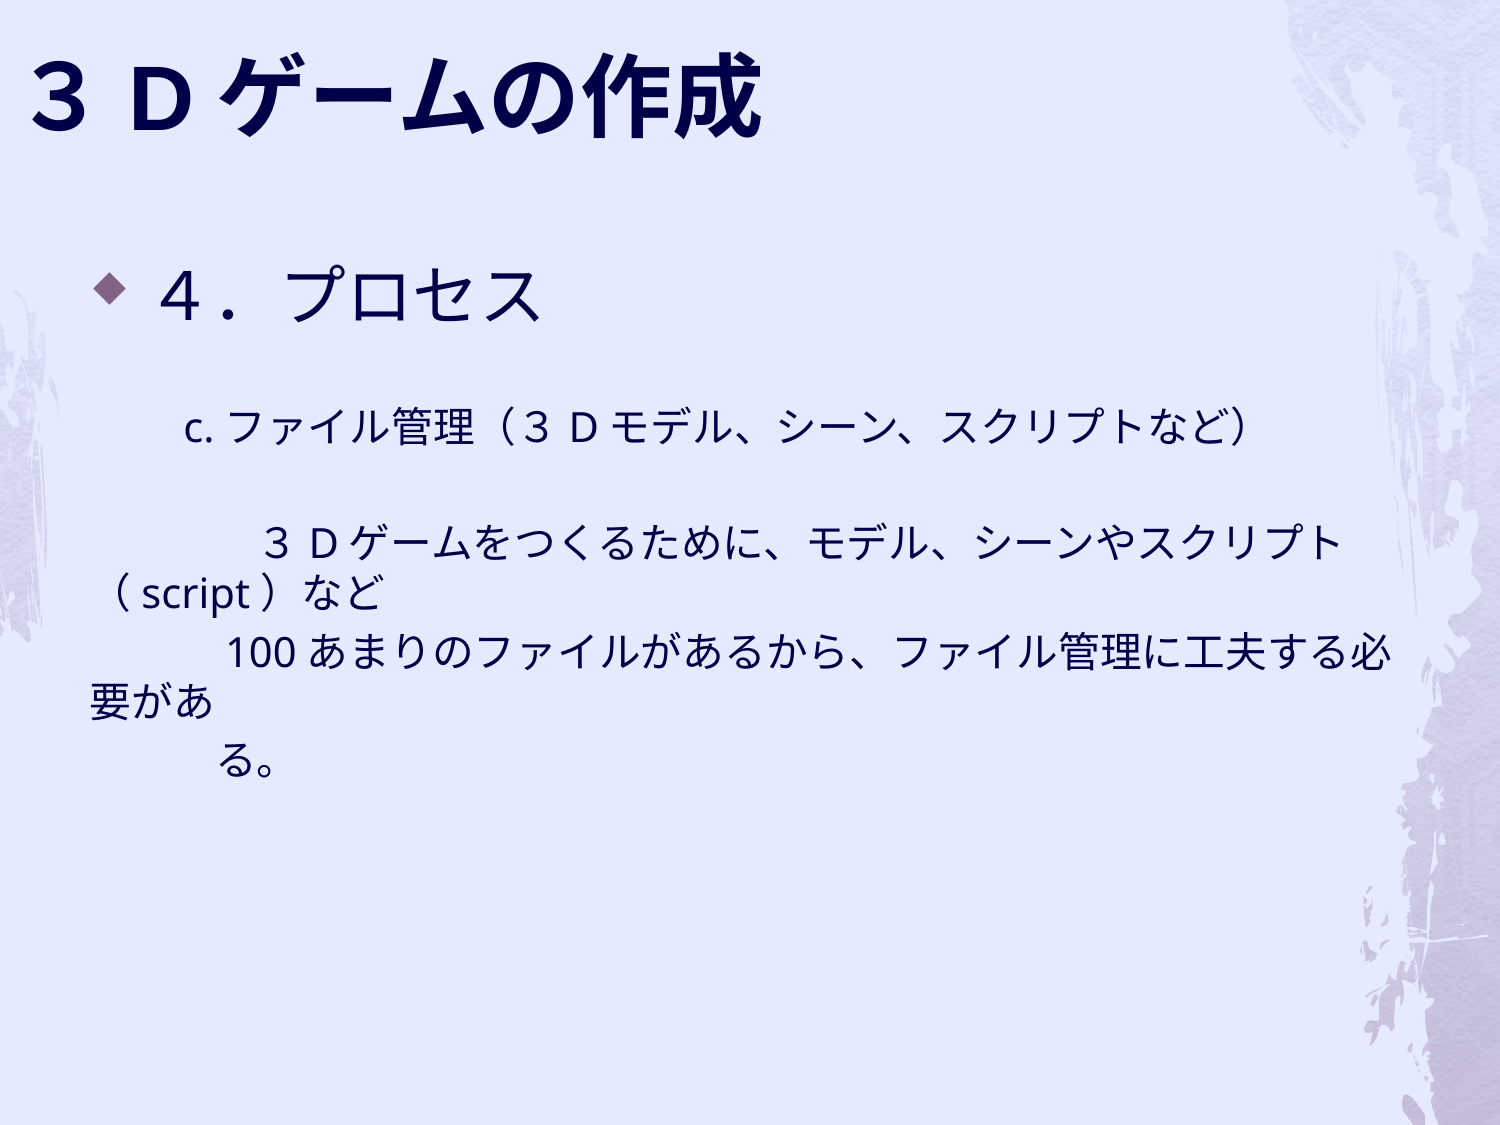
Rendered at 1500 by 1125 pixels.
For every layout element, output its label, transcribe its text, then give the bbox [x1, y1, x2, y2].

list ４．プロセス c.ファイル管理（３Dモデル、シーン、スクリプトなど） ３Dゲームをつくるために、モデル、シーンやスクリプト （script）など 100あまりのファイルがあるから、ファイル管理に工夫する必要があ る。 [75, 246, 1425, 989]
text_box ３Dゲームの作成 [0, 0, 1467, 188]
